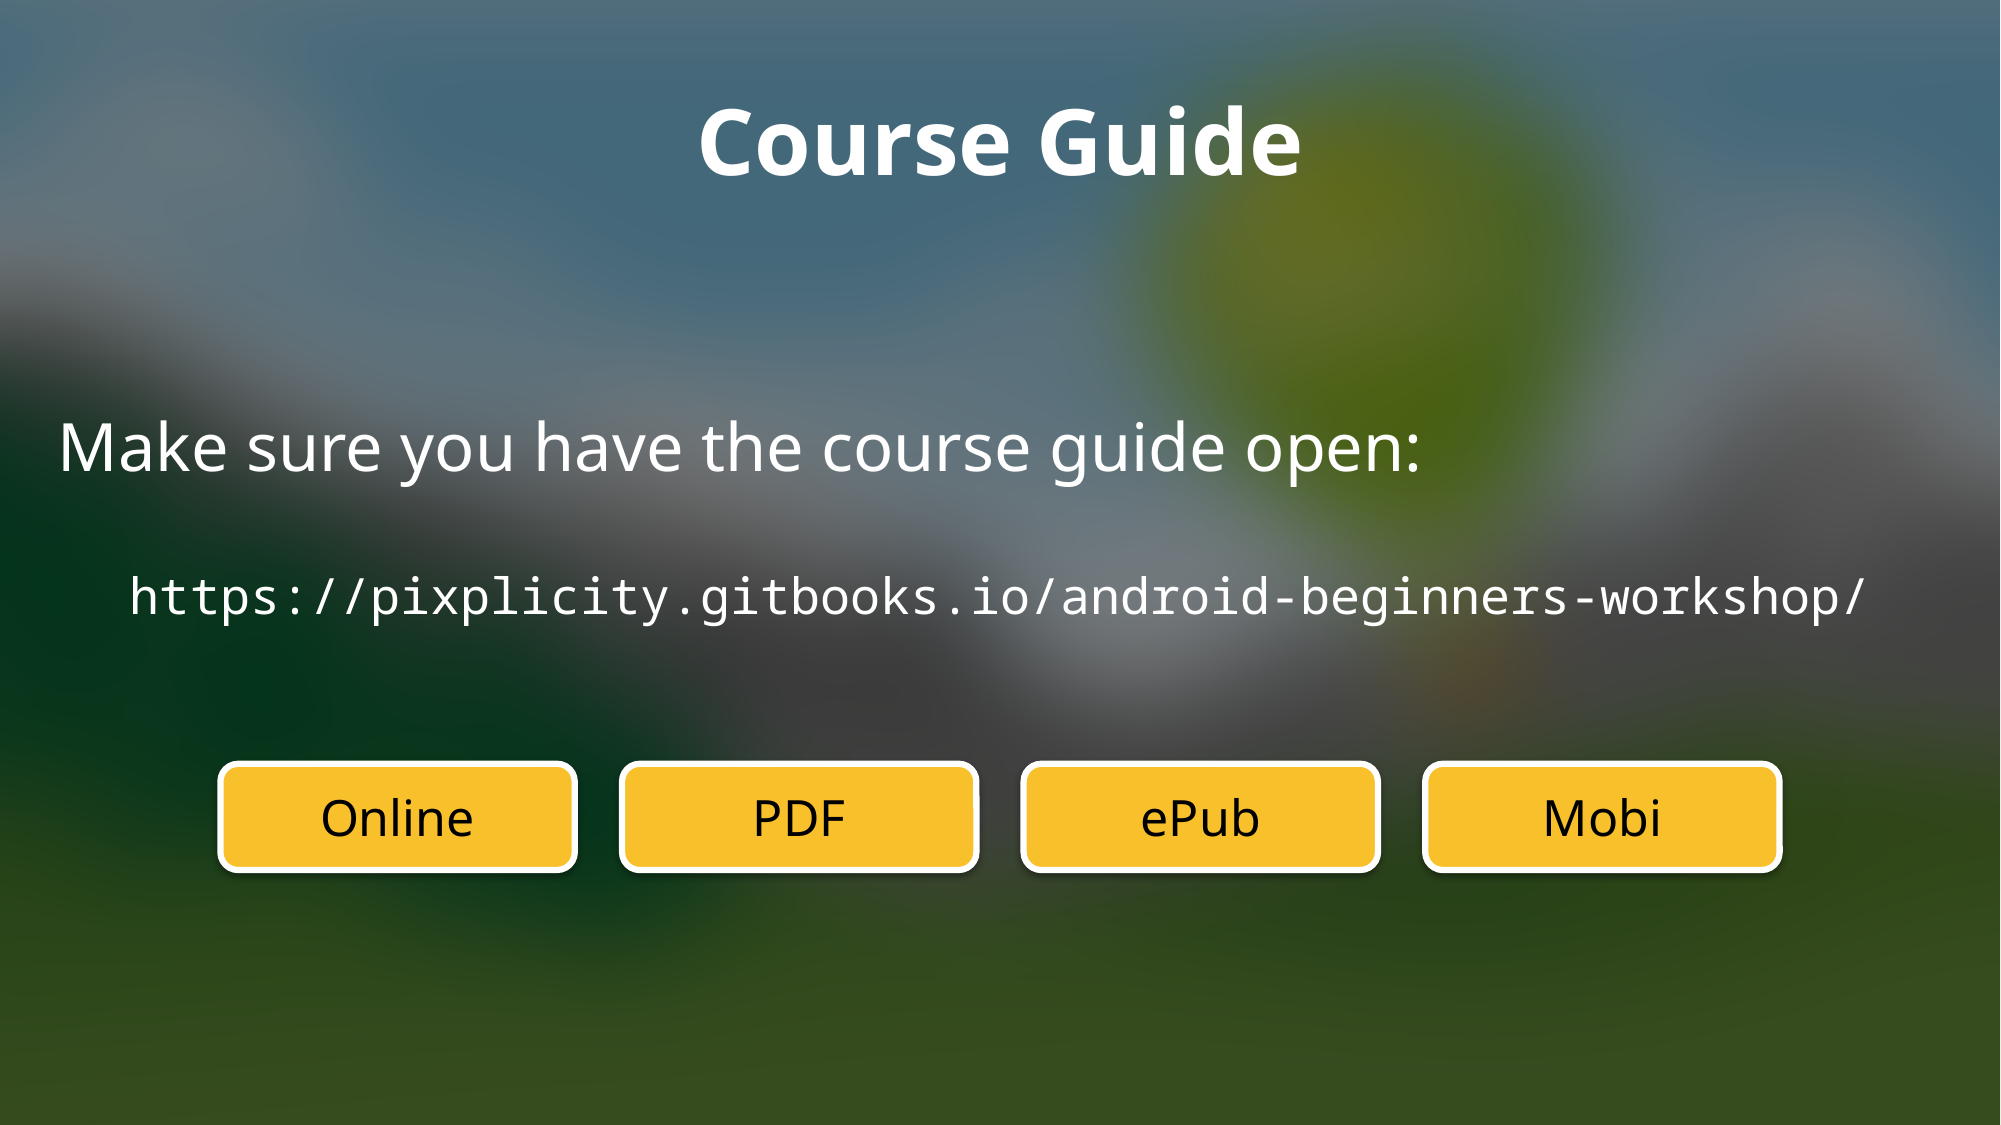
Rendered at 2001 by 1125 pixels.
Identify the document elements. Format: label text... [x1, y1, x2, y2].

text_box Make sure you have the course guide open: https://pixplicity.gitbooks.io/android-beginners-workshop/ [43, 397, 1957, 632]
picture [0, 0, 2001, 1125]
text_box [220, 763, 1780, 871]
title Course Guide [99, 45, 1900, 233]
